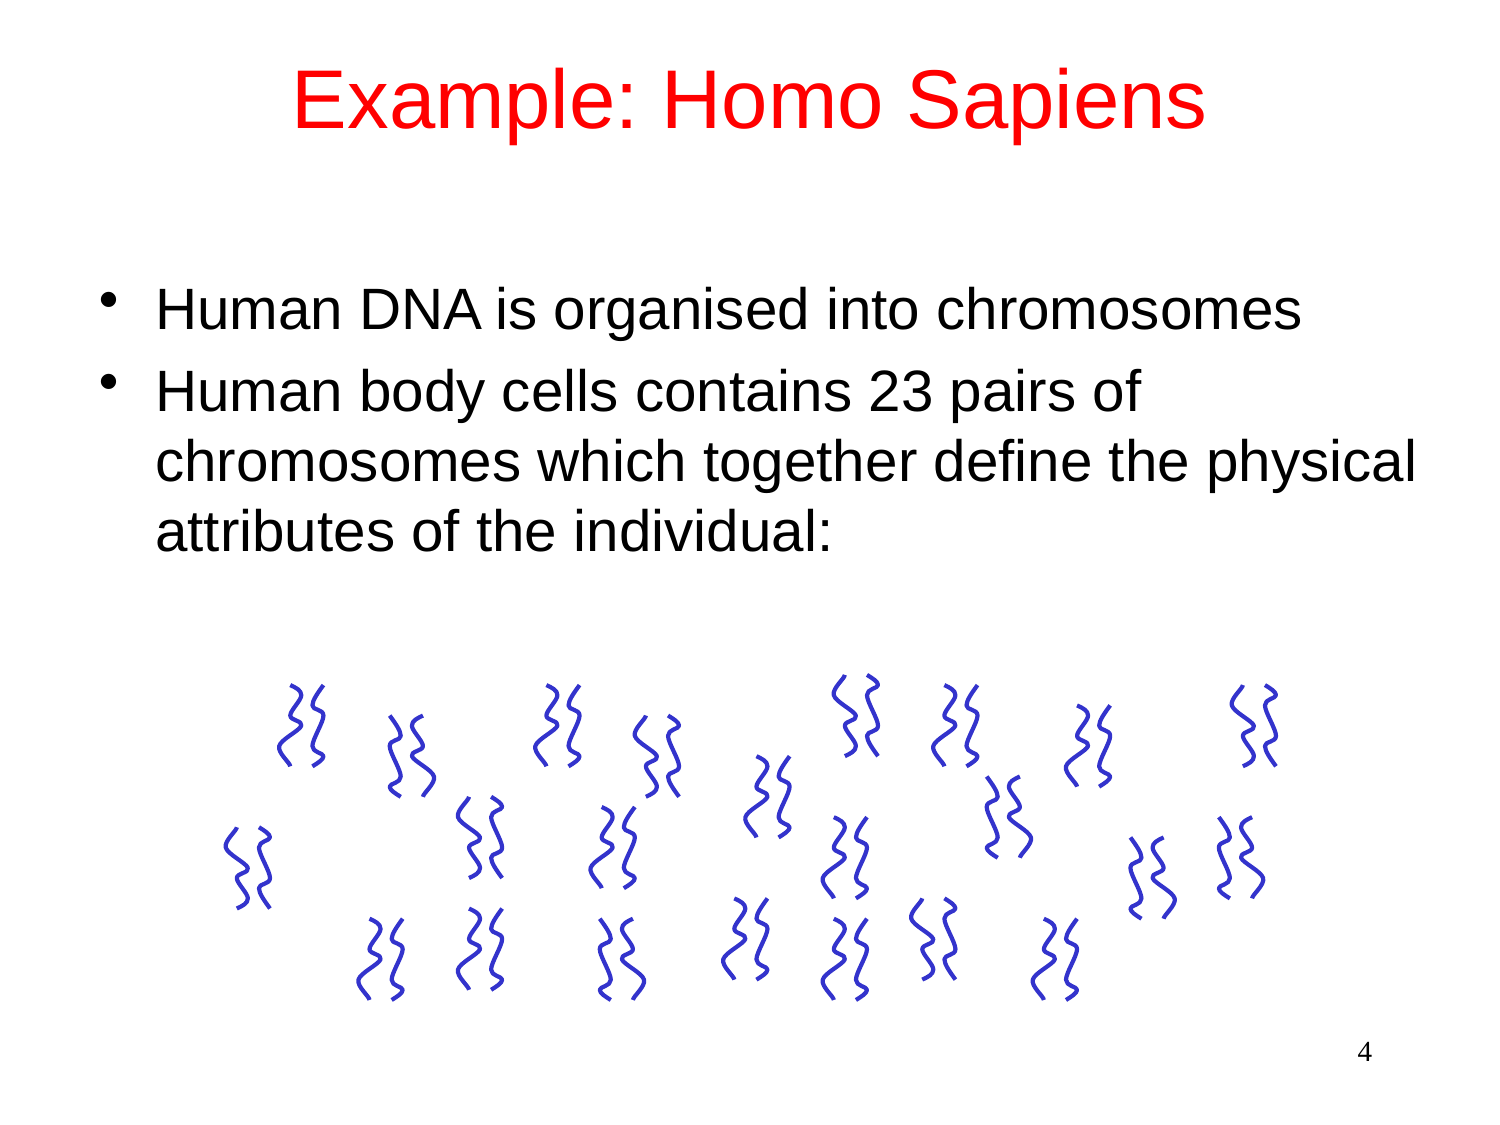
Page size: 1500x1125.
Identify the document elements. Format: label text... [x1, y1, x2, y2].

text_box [223, 674, 1277, 1001]
list Human DNA is organised into chromosomes Human body cells contains 23 pairs of chromosomes which together define the physical attributes of the individual: [83, 264, 1447, 939]
slide_number 4 [1074, 1024, 1388, 1101]
title Example: Homo Sapiens [112, 42, 1388, 148]
